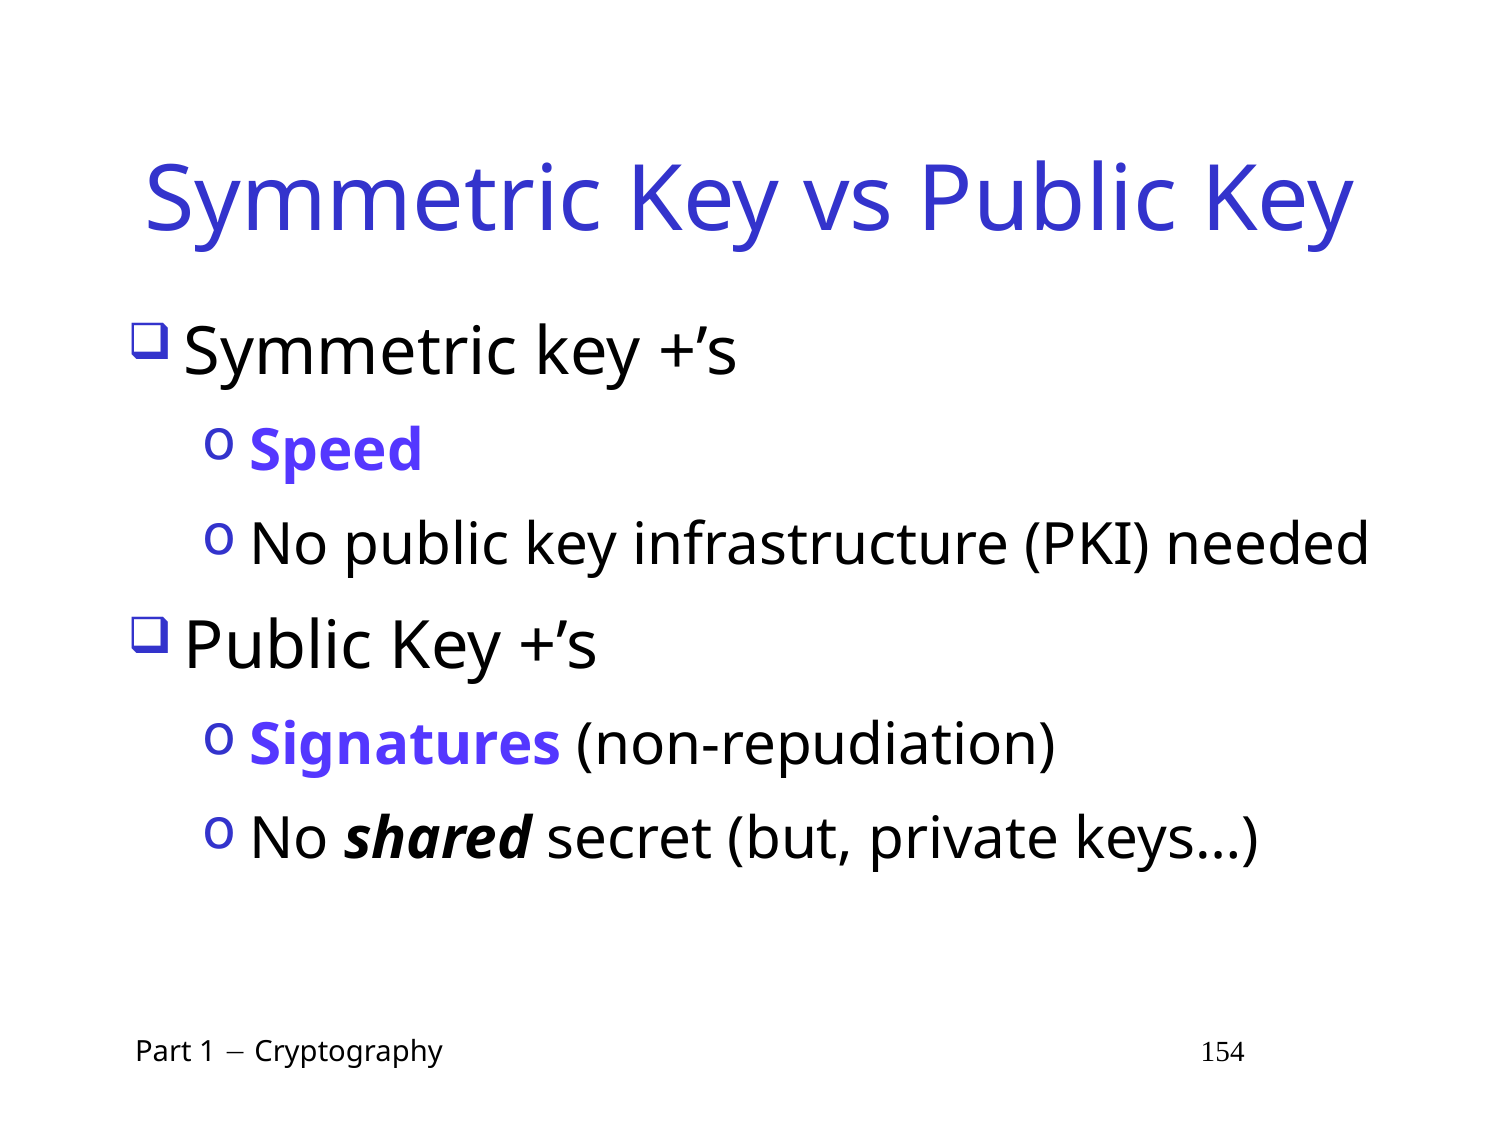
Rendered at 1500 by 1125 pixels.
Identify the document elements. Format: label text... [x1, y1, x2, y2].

list Symmetric key +’s Speed No public key infrastructure (PKI) needed Public Key +’s Signatures (non-repudiation) No shared secret (but, private keys…) [112, 299, 1438, 1001]
title Symmetric Key vs Public Key [112, 99, 1388, 288]
footer Part 1  Cryptography 154 [112, 1024, 1401, 1101]
